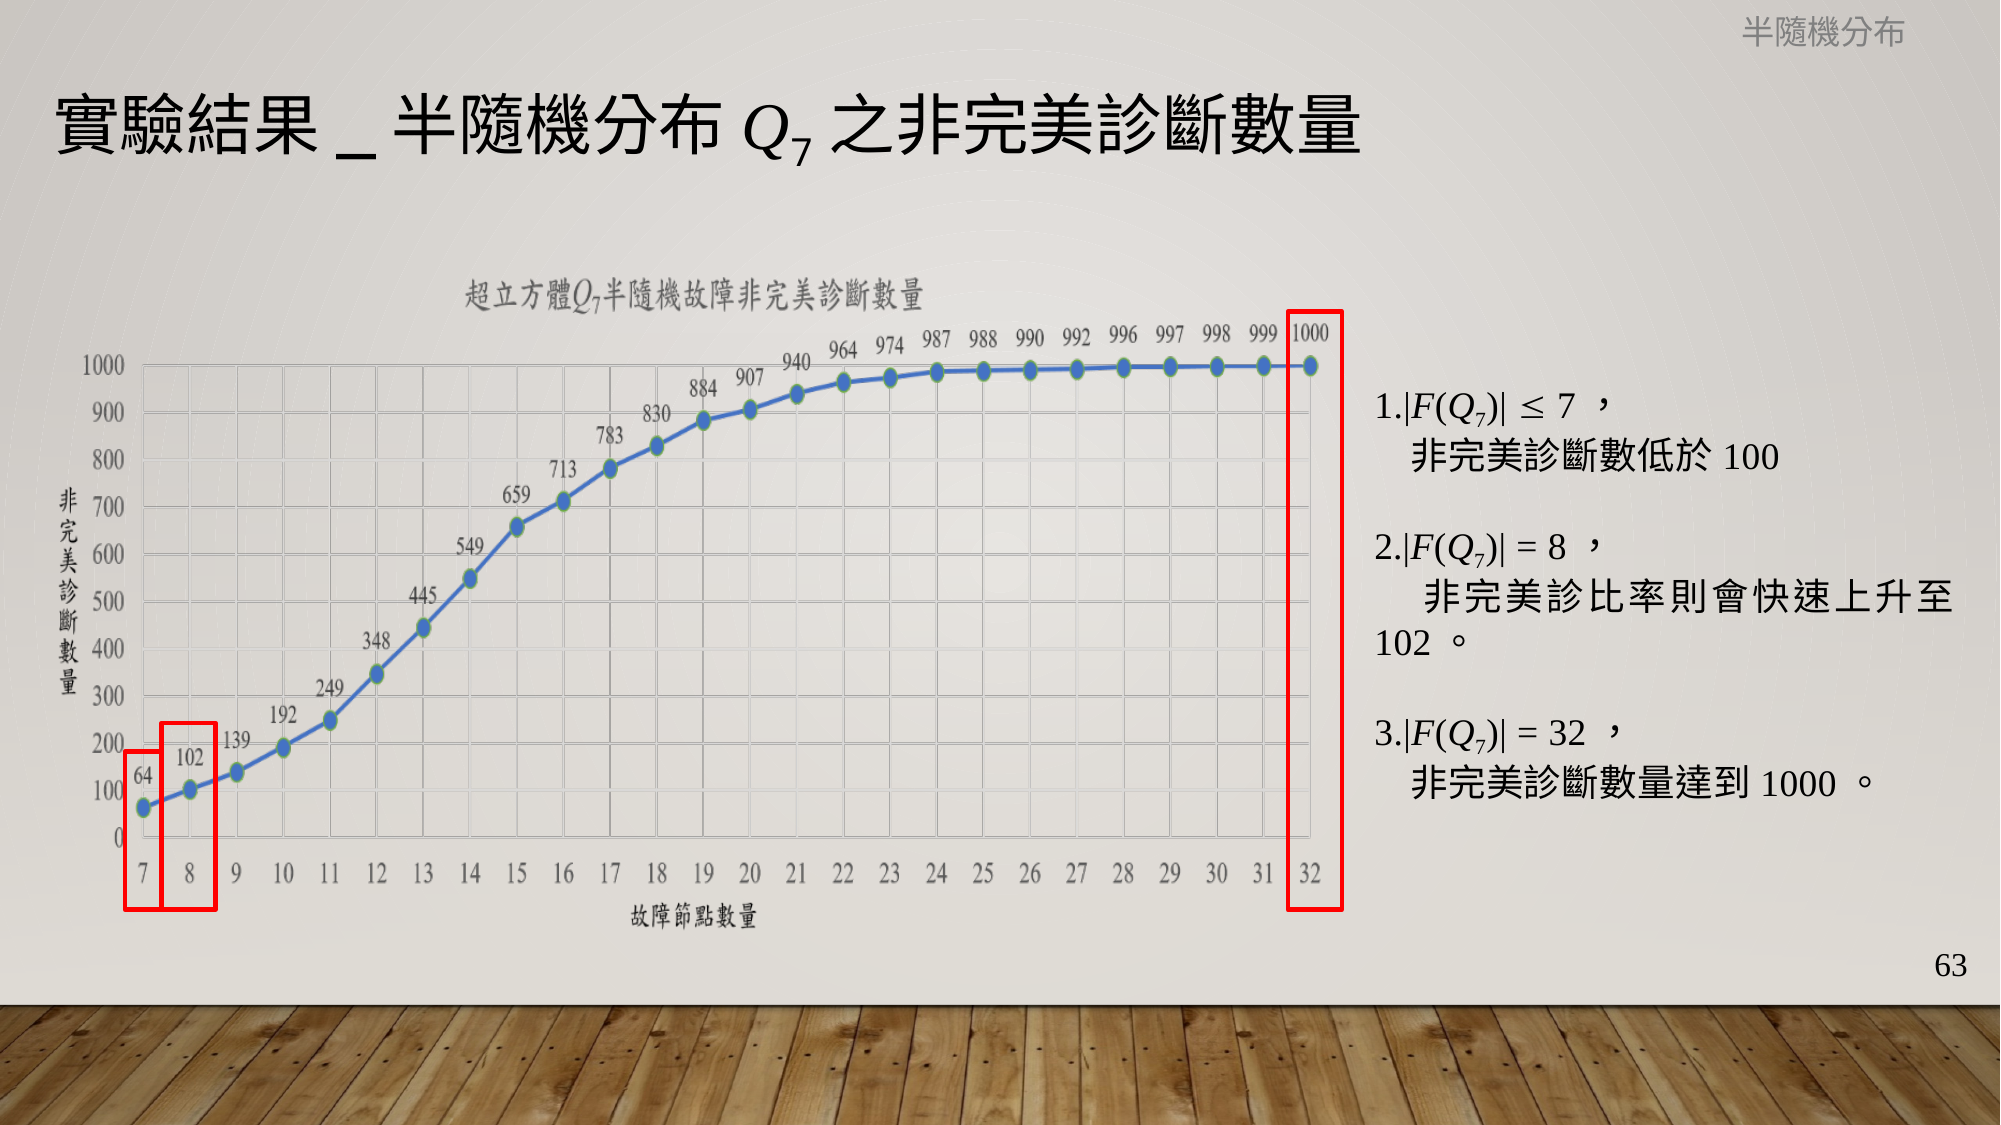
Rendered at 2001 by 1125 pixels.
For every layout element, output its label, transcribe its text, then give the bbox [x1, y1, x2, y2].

picture [42, 242, 1343, 952]
text_box 實驗結果_半隨機分布Q7之非完美診斷數量 [38, 75, 1378, 181]
text_box 1.|F(Q7)|  7， 非完美診斷數低於100 2.|F(Q7)| = 8， 非完美診比率則會快速上升至102。 3.|F(Q7)| = 32， 非完美診斷數量達到1000。 [1359, 373, 1979, 812]
slide_number 63 [1910, 935, 1983, 996]
picture [0, 1005, 2000, 1125]
text_box 半隨機分布 [1665, 3, 1983, 59]
